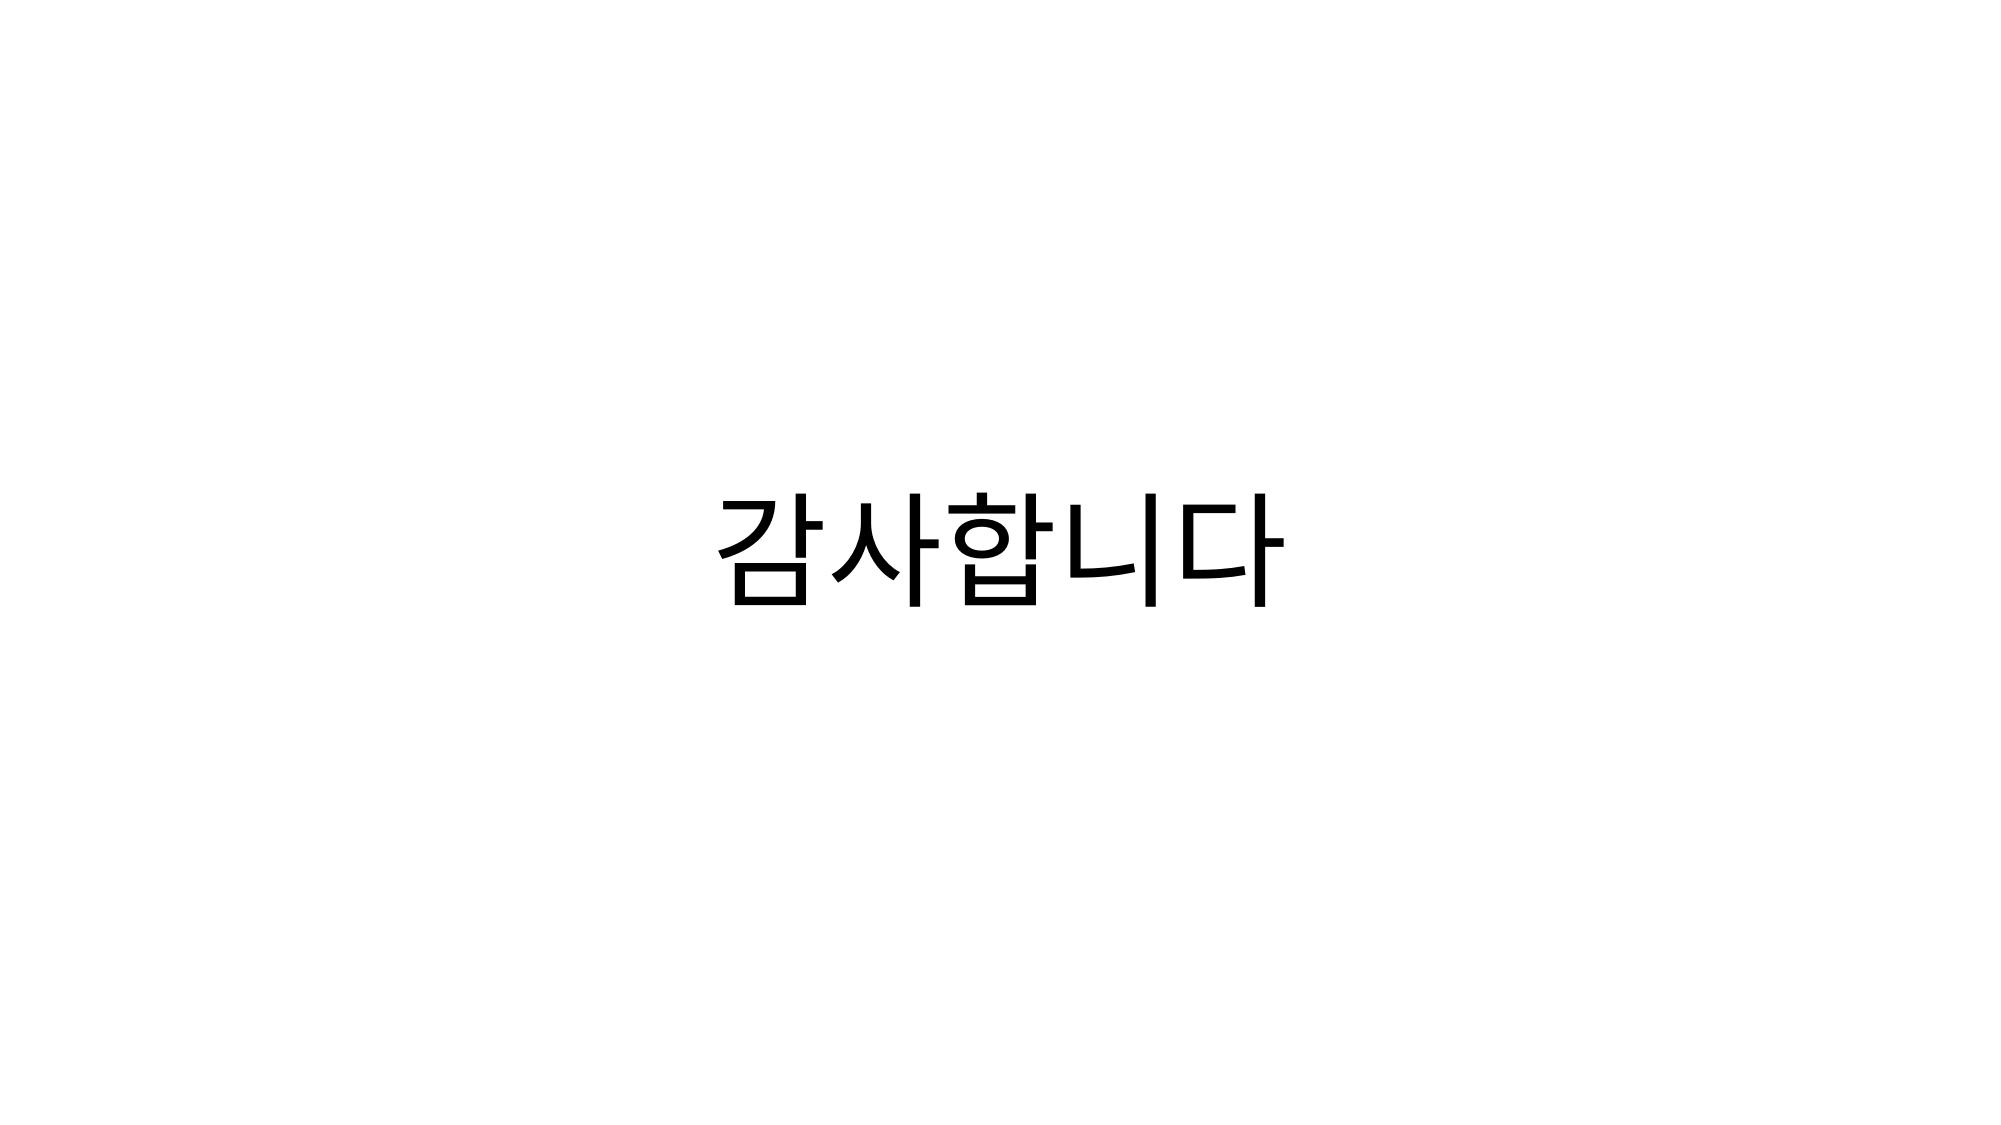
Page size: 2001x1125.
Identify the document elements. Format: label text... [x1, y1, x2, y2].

title 감사합니다 [249, 240, 1750, 633]
